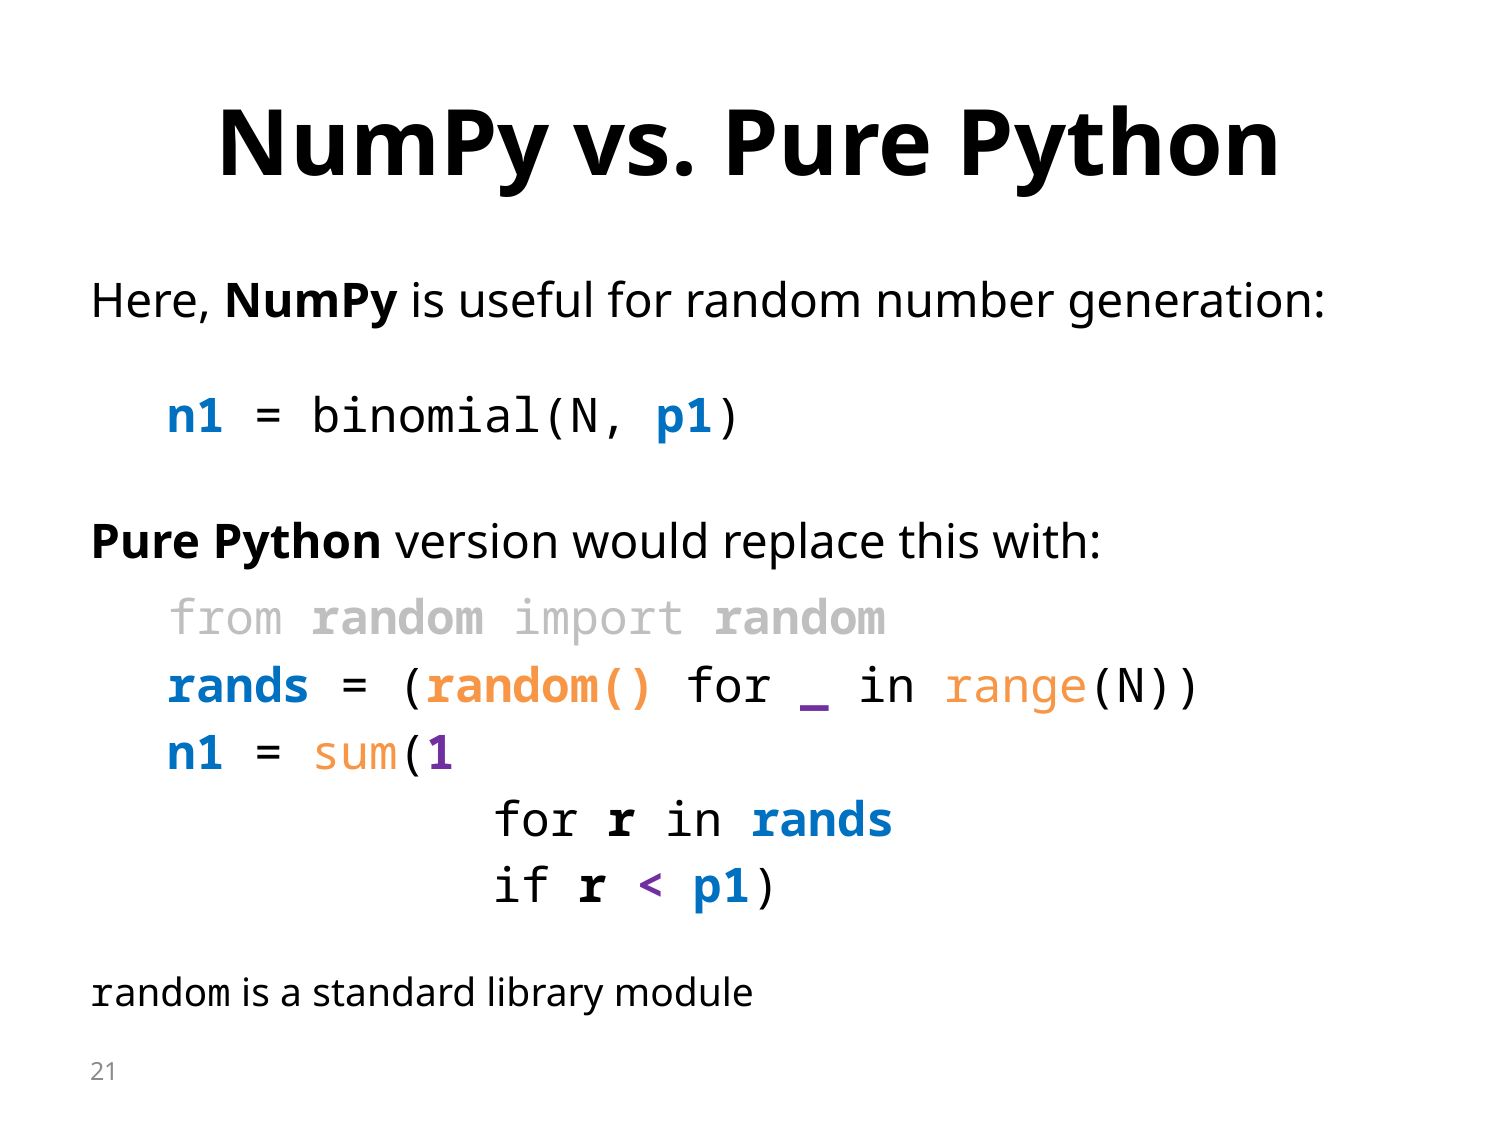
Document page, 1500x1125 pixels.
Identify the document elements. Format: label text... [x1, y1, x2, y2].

list Here, NumPy is useful for random number generation: n1 = binomial(N, p1) Pure Python version would replace this with: from random import random rands = (random() for _ in range(N)) n1 = sum(1 for r in rands if r < p1) random is a standard library module [75, 262, 1500, 1024]
slide_number 21 [75, 1042, 425, 1103]
title NumPy vs. Pure Python [75, 45, 1425, 233]
